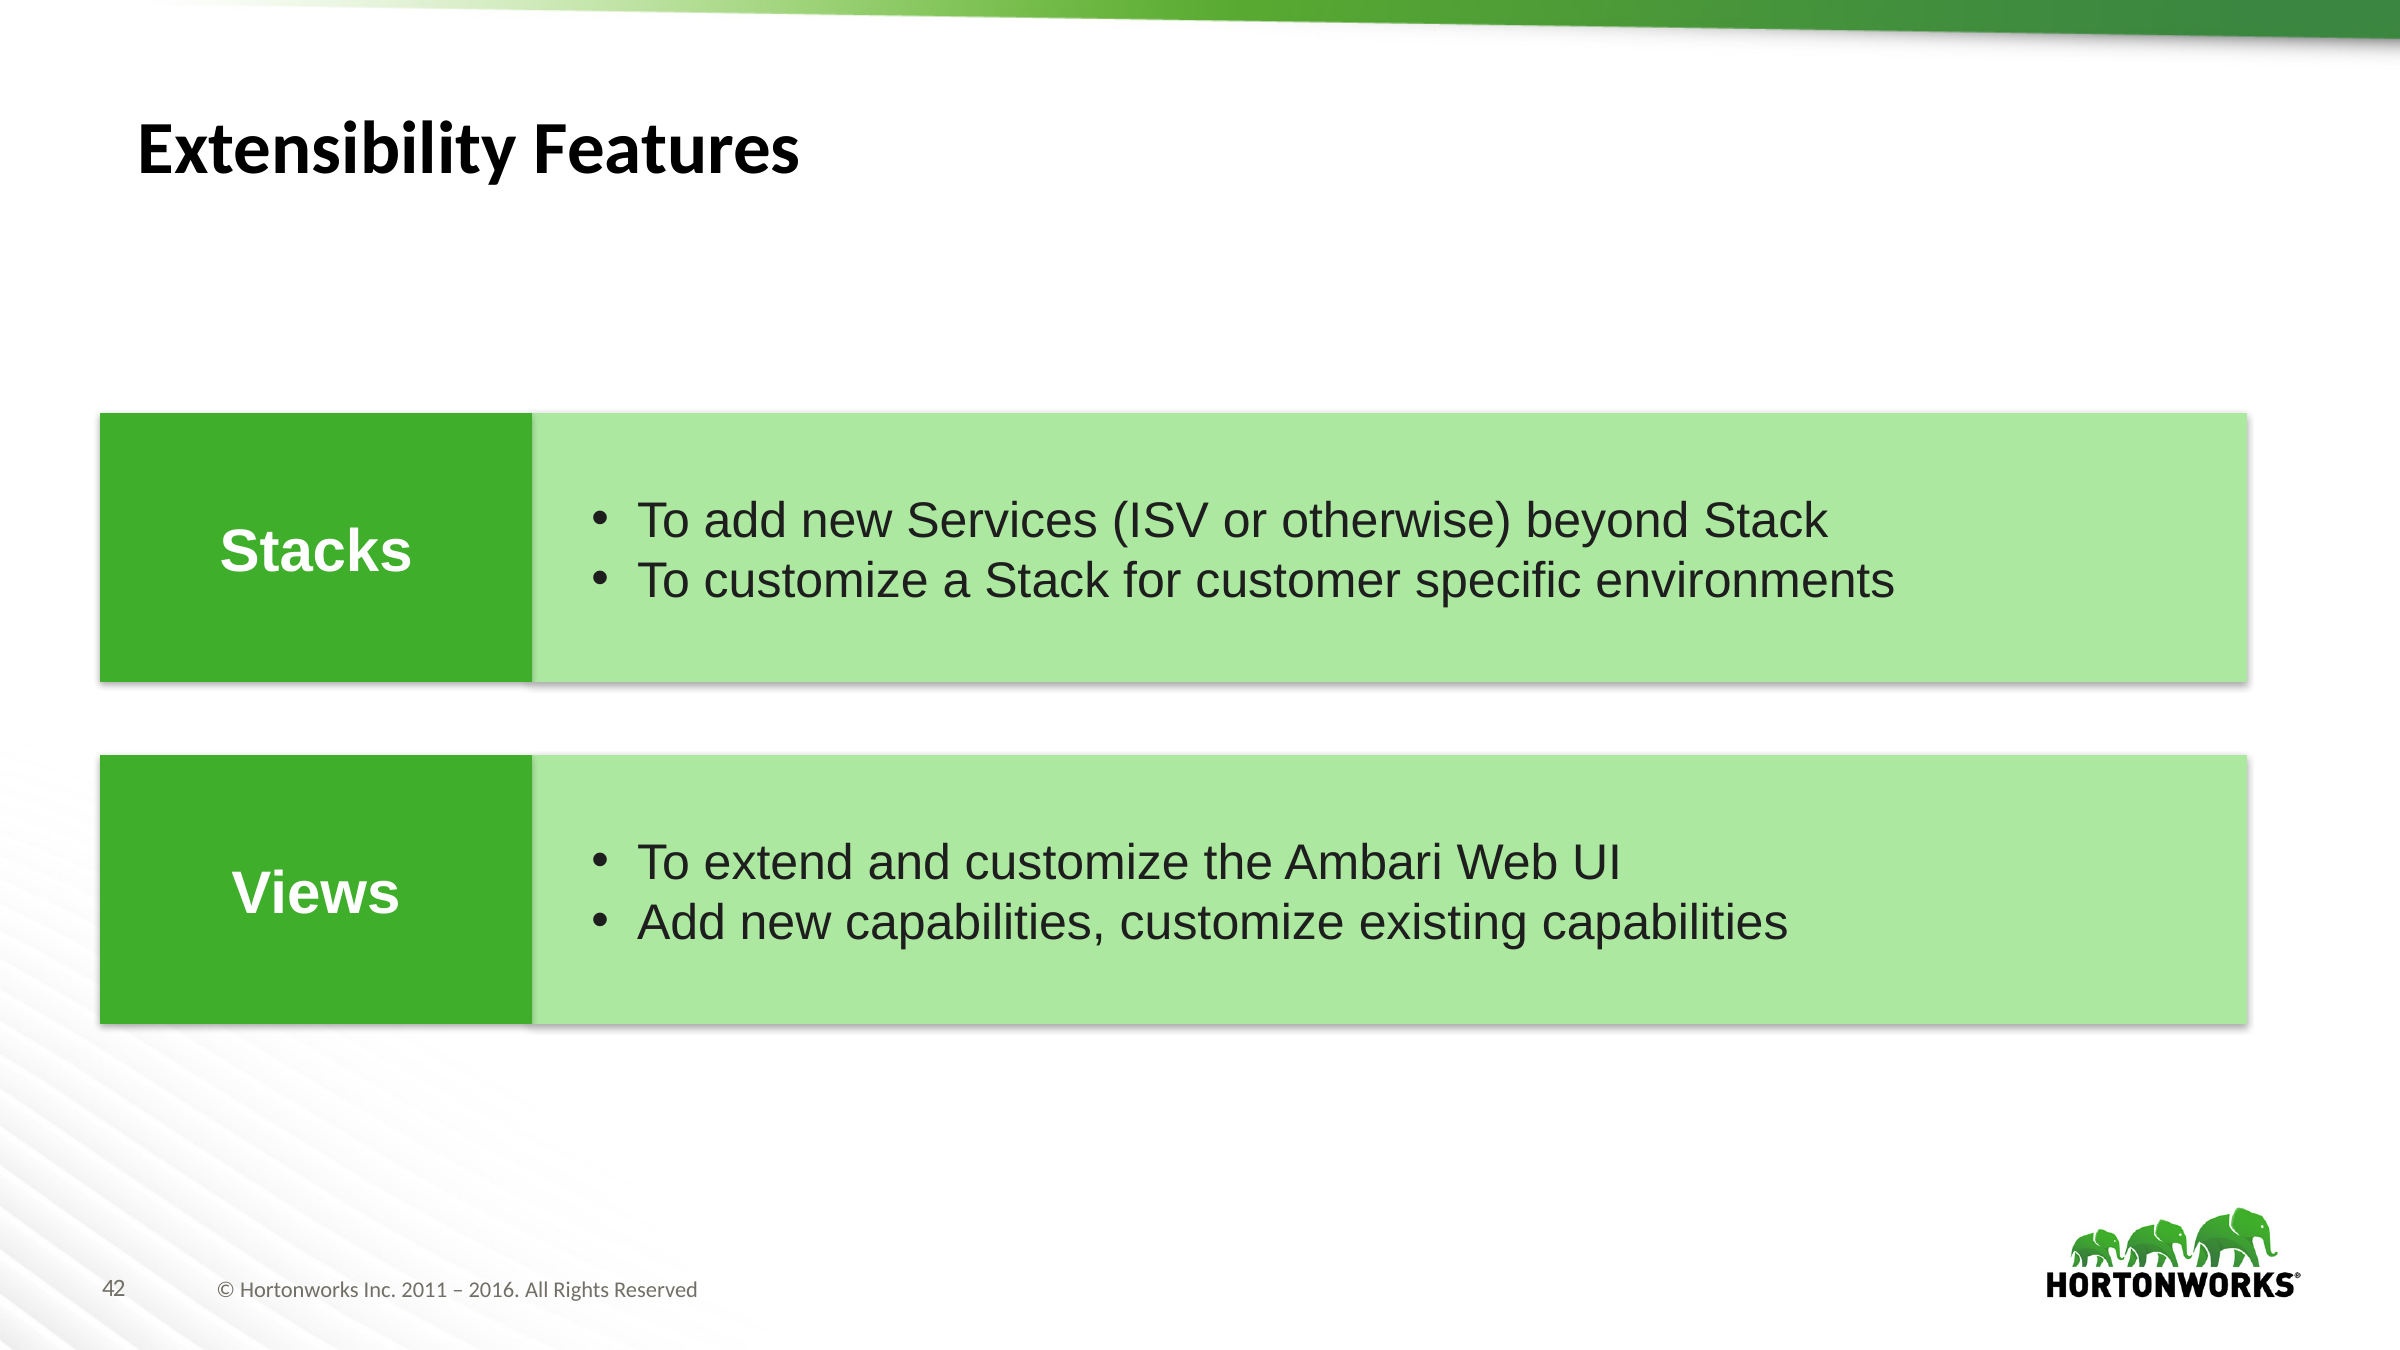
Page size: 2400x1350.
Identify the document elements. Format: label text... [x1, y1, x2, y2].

text_box Views [100, 755, 532, 1024]
title Extensibility Features [138, 50, 2298, 250]
picture [0, 0, 2400, 1350]
text_box Stacks [100, 413, 532, 682]
text_box To add new Services (ISV or otherwise) beyond Stack To customize a Stack for customer specific environments [533, 413, 2247, 682]
text_box To extend and customize the Ambari Web UI Add new capabilities, customize existing capabilities [533, 755, 2247, 1024]
